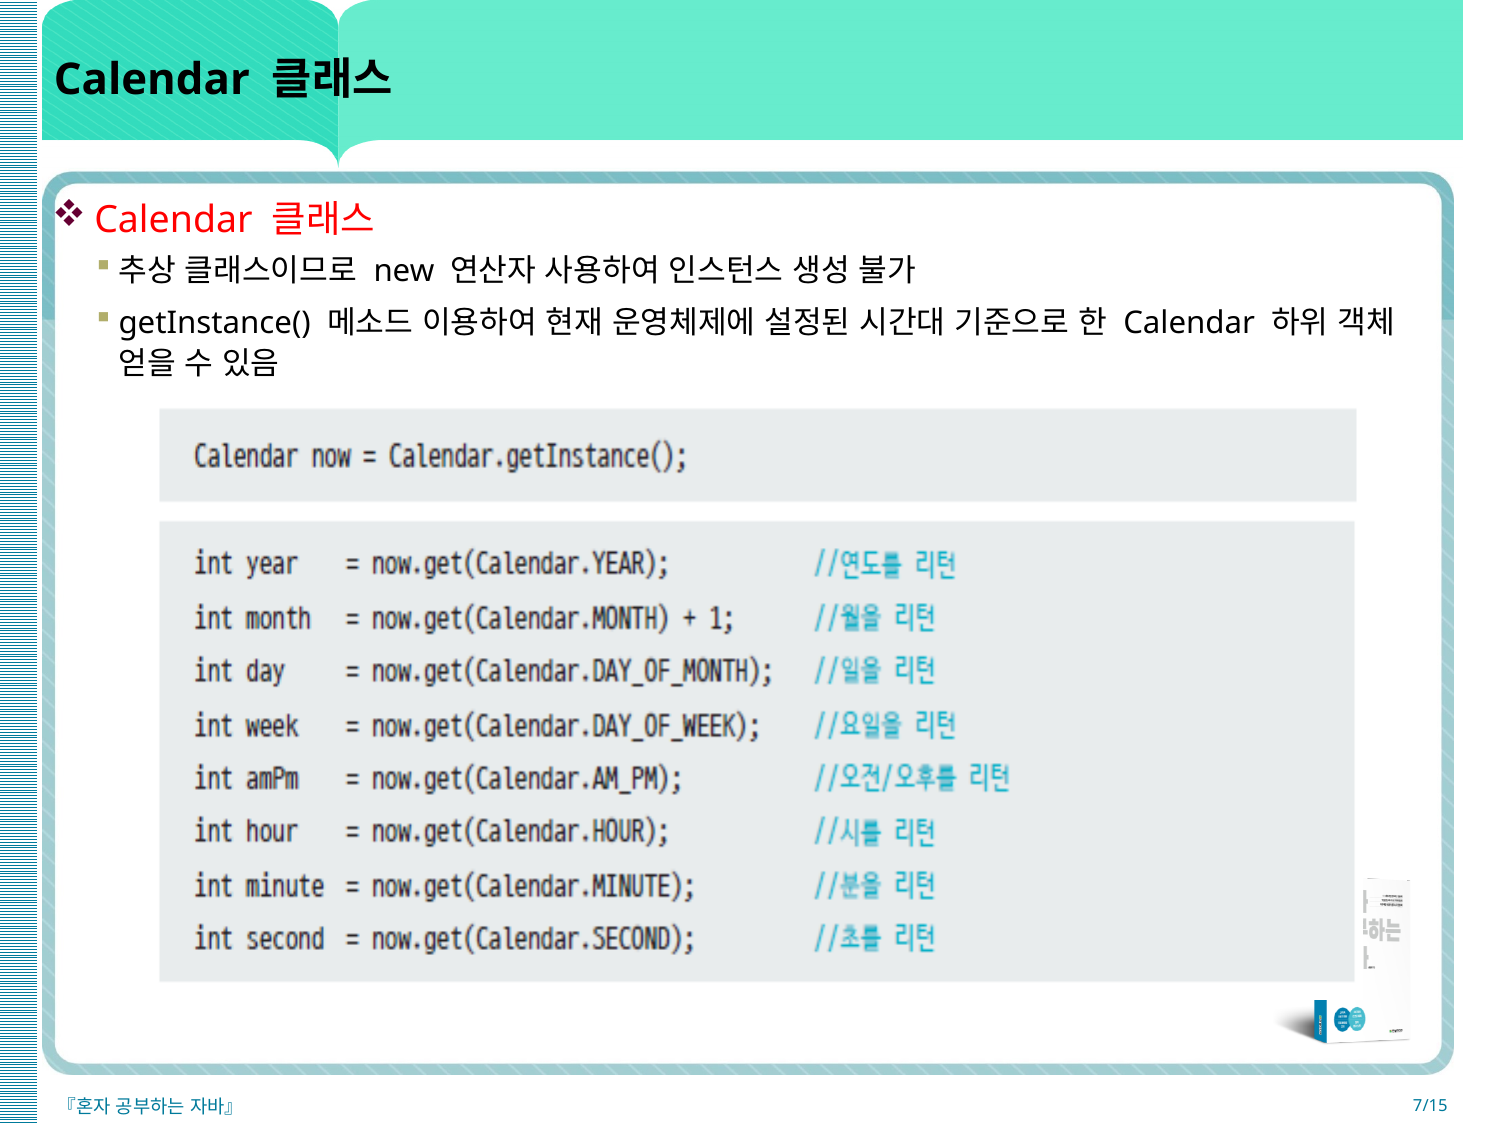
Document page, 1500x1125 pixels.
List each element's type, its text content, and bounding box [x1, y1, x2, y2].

picture [68, 1097, 75, 1110]
picture [116, 1102, 131, 1107]
picture [149, 399, 1363, 1001]
title Calendar 클래스 [39, 42, 1280, 138]
list Calendar 클래스 추상 클래스이므로 new 연산자 사용하여 인스턴스 생성 불가 getInstance() 메소드 이용하여 현재 운영체제에 설정된 시간대 기준으로 한 Calendar 하위 객체 얻을 수 있음 [37, 187, 1463, 1091]
picture [1243, 797, 1488, 1122]
picture [225, 1102, 232, 1115]
picture [42, 0, 1463, 187]
